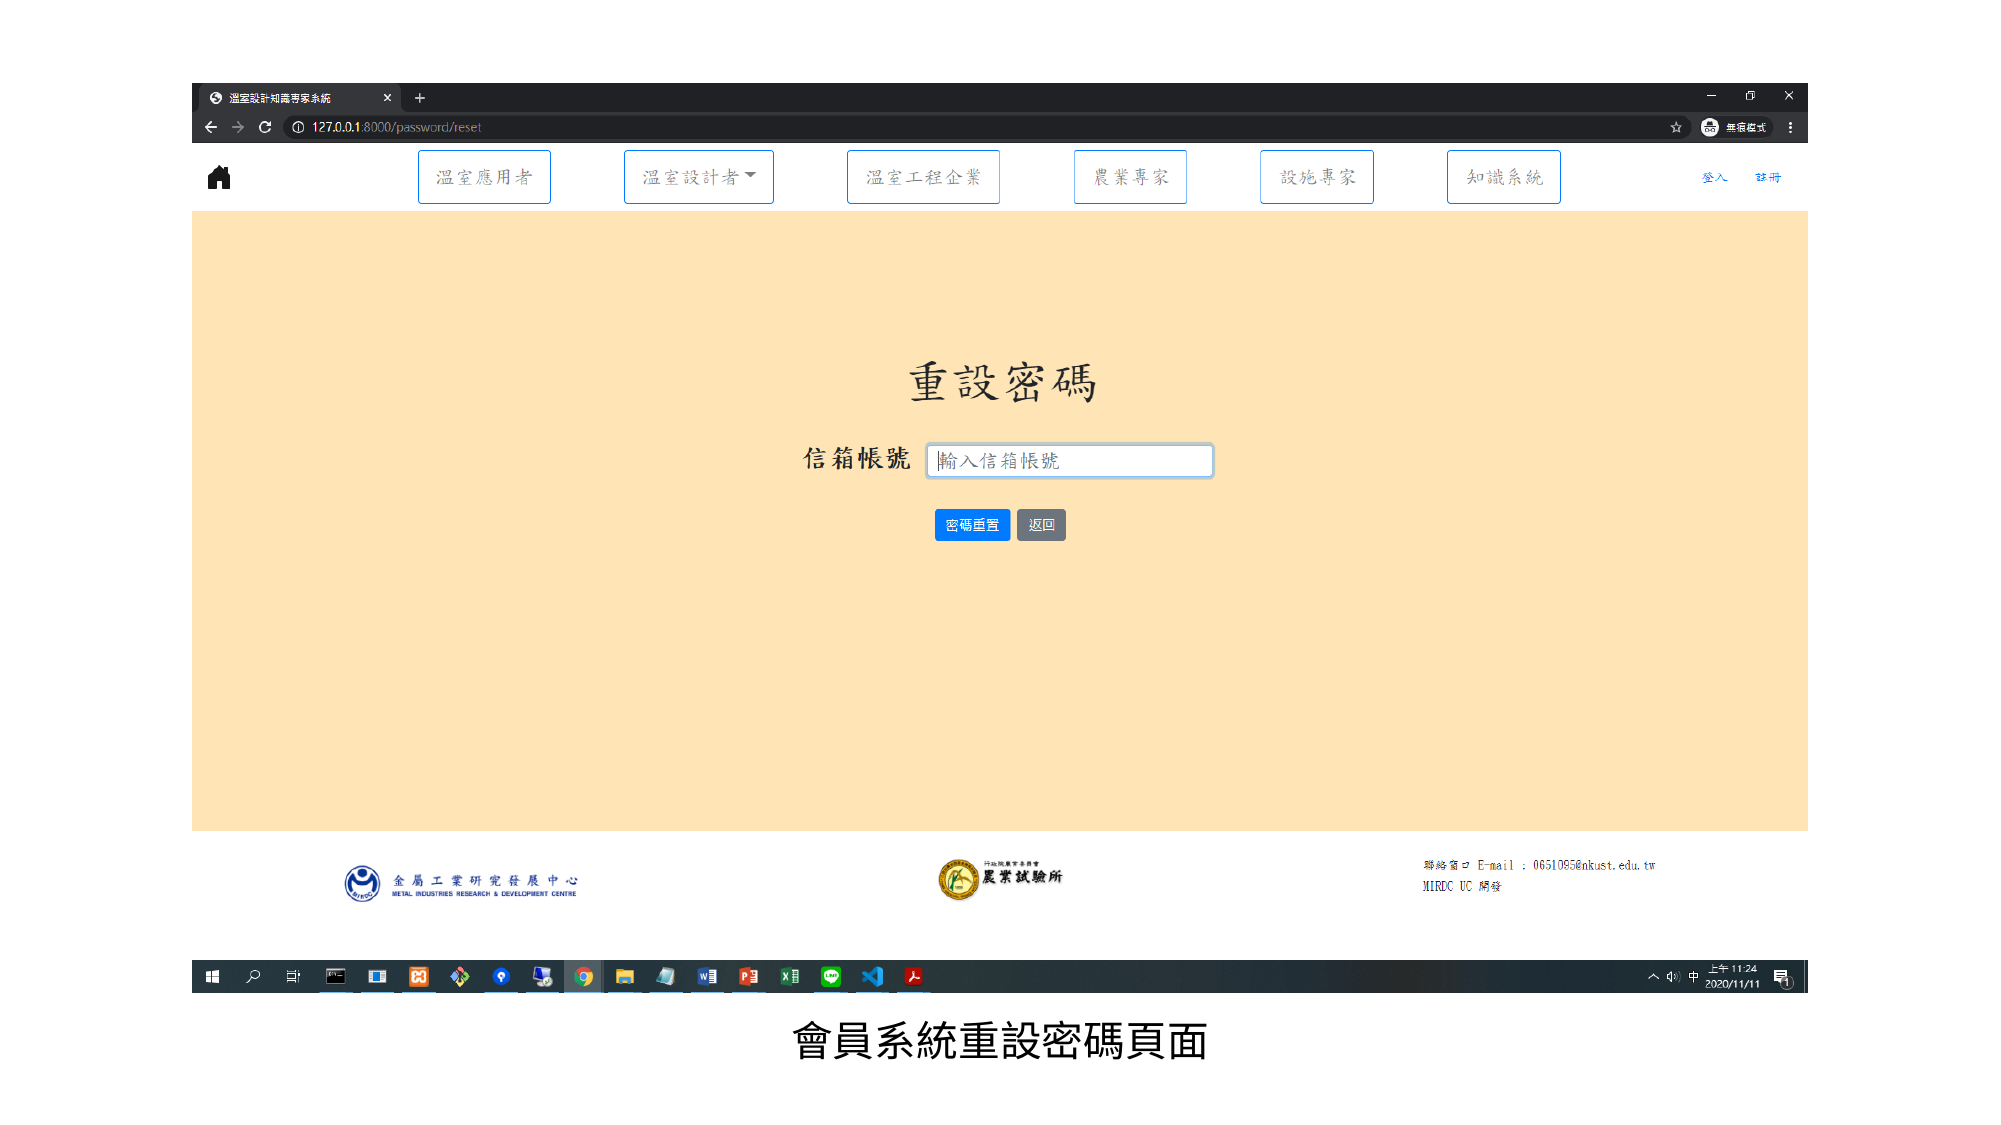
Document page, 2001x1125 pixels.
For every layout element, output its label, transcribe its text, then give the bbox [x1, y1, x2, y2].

text_box 會員系統重設密碼頁面 [0, 1007, 2000, 1072]
picture [192, 83, 1808, 993]
